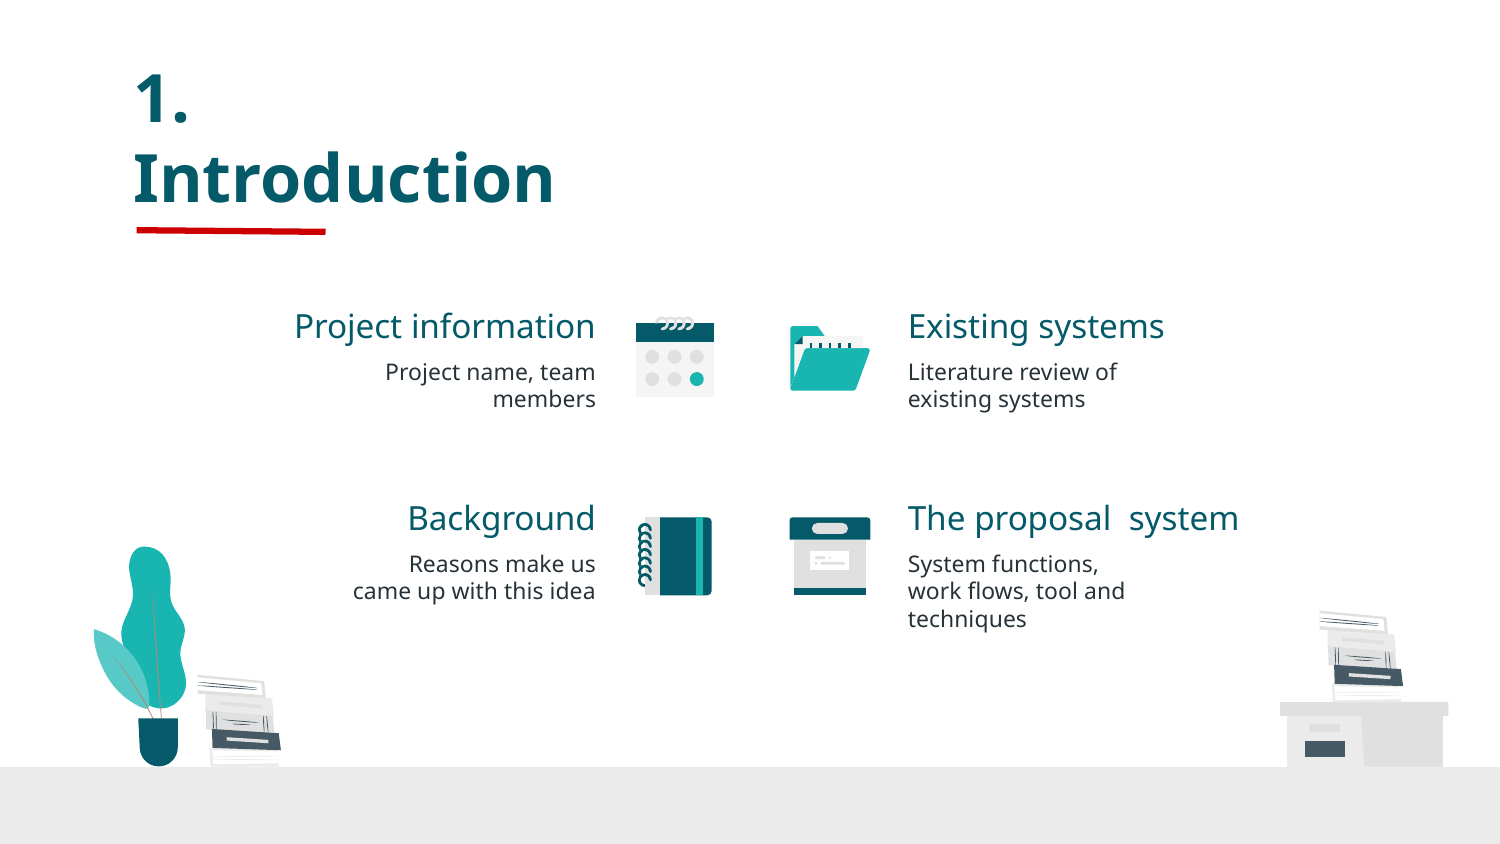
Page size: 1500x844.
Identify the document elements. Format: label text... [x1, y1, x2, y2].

subtitle System functions, work flows, tool and techniques [892, 534, 1172, 674]
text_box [635, 316, 714, 398]
subtitle The proposal system [892, 481, 1437, 535]
subtitle Literature review of existing systems [892, 342, 1172, 481]
subtitle Background [118, 481, 612, 535]
subtitle Project information [118, 289, 612, 343]
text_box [789, 325, 871, 391]
subtitle Project name, team members [333, 343, 612, 481]
subtitle Reasons make us came up with this idea [333, 534, 612, 674]
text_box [789, 517, 871, 596]
subtitle Existing systems [892, 289, 1417, 343]
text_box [637, 517, 712, 596]
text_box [136, 229, 326, 233]
text_box 1. Introduction [118, 40, 718, 207]
